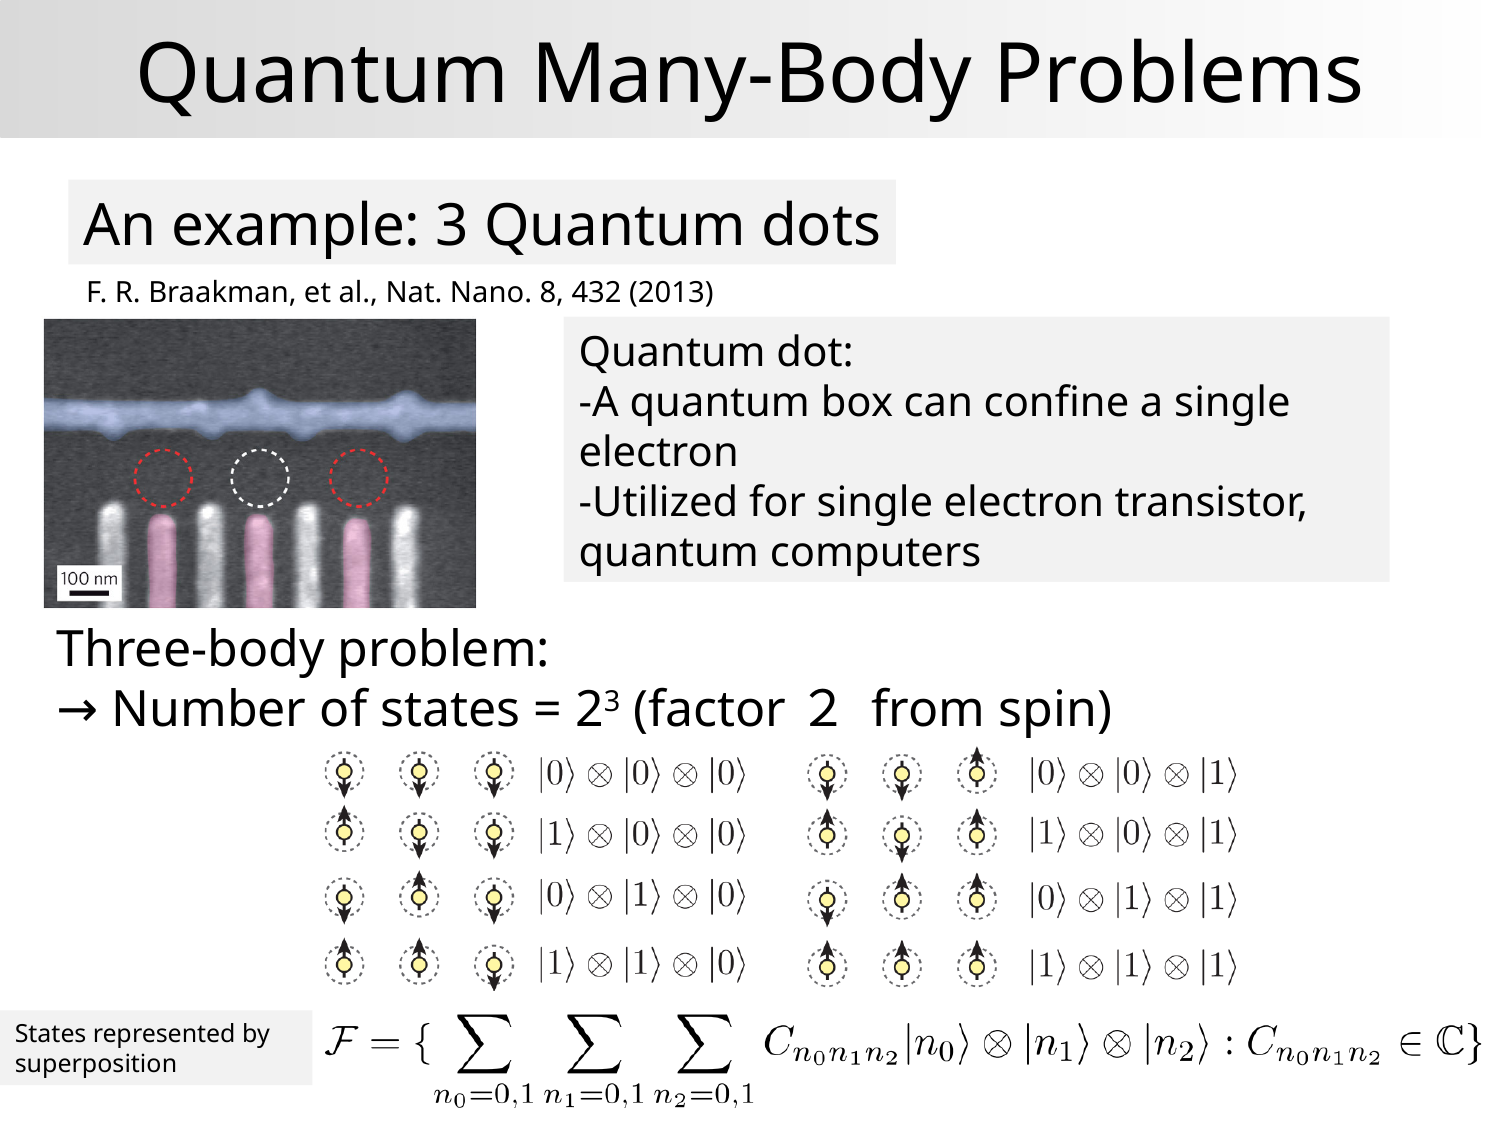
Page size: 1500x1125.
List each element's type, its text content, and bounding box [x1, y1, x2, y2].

text_box States represented by superposition [0, 1010, 313, 1086]
picture [41, 316, 478, 610]
text_box Quantum Many-Body Problems [0, 0, 1500, 138]
text_box Quantum dot: -A quantum box can confine a single electron -Utilized for single electron transistor, quantum computers [563, 316, 1390, 582]
text_box F. R. Braakman, et al., Nat. Nano. 8, 432 (2013) [71, 266, 730, 316]
text_box Three-body problem: → Number of states = 23 (factor２ from spin) [41, 609, 1469, 744]
picture [324, 745, 1237, 991]
text_box An example: 3 Quantum dots [68, 179, 896, 265]
picture [324, 1014, 1482, 1109]
